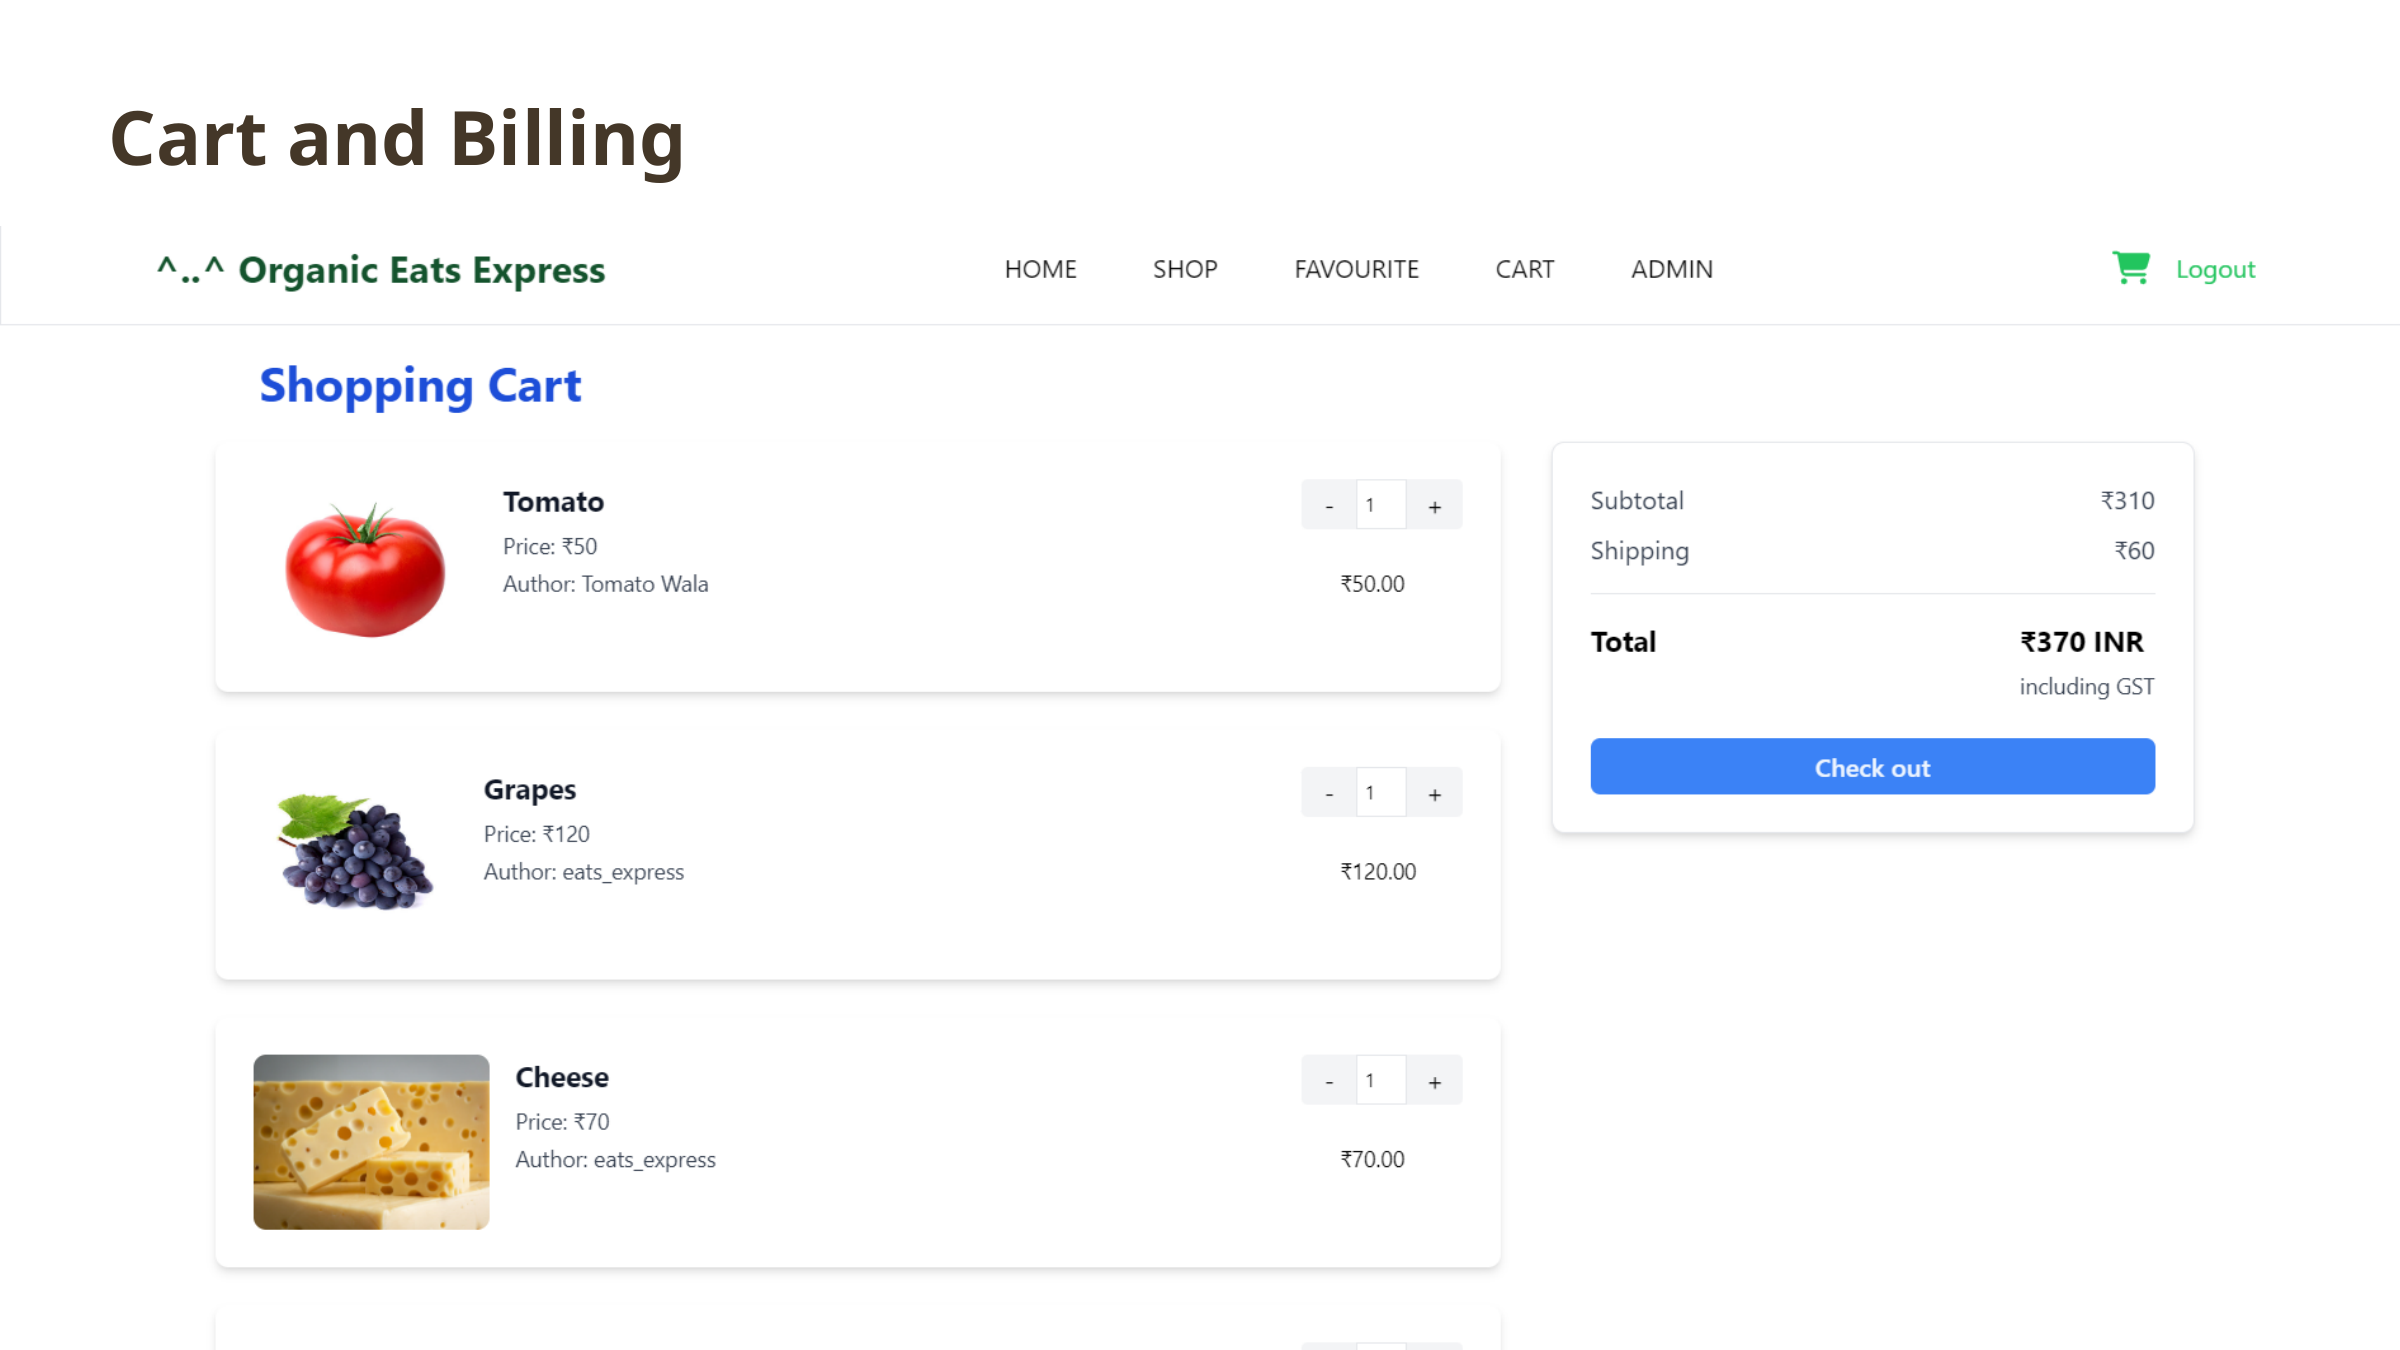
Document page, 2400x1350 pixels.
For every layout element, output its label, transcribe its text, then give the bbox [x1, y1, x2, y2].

picture [0, 226, 2400, 1350]
text_box Cart and Billing [93, 82, 703, 188]
